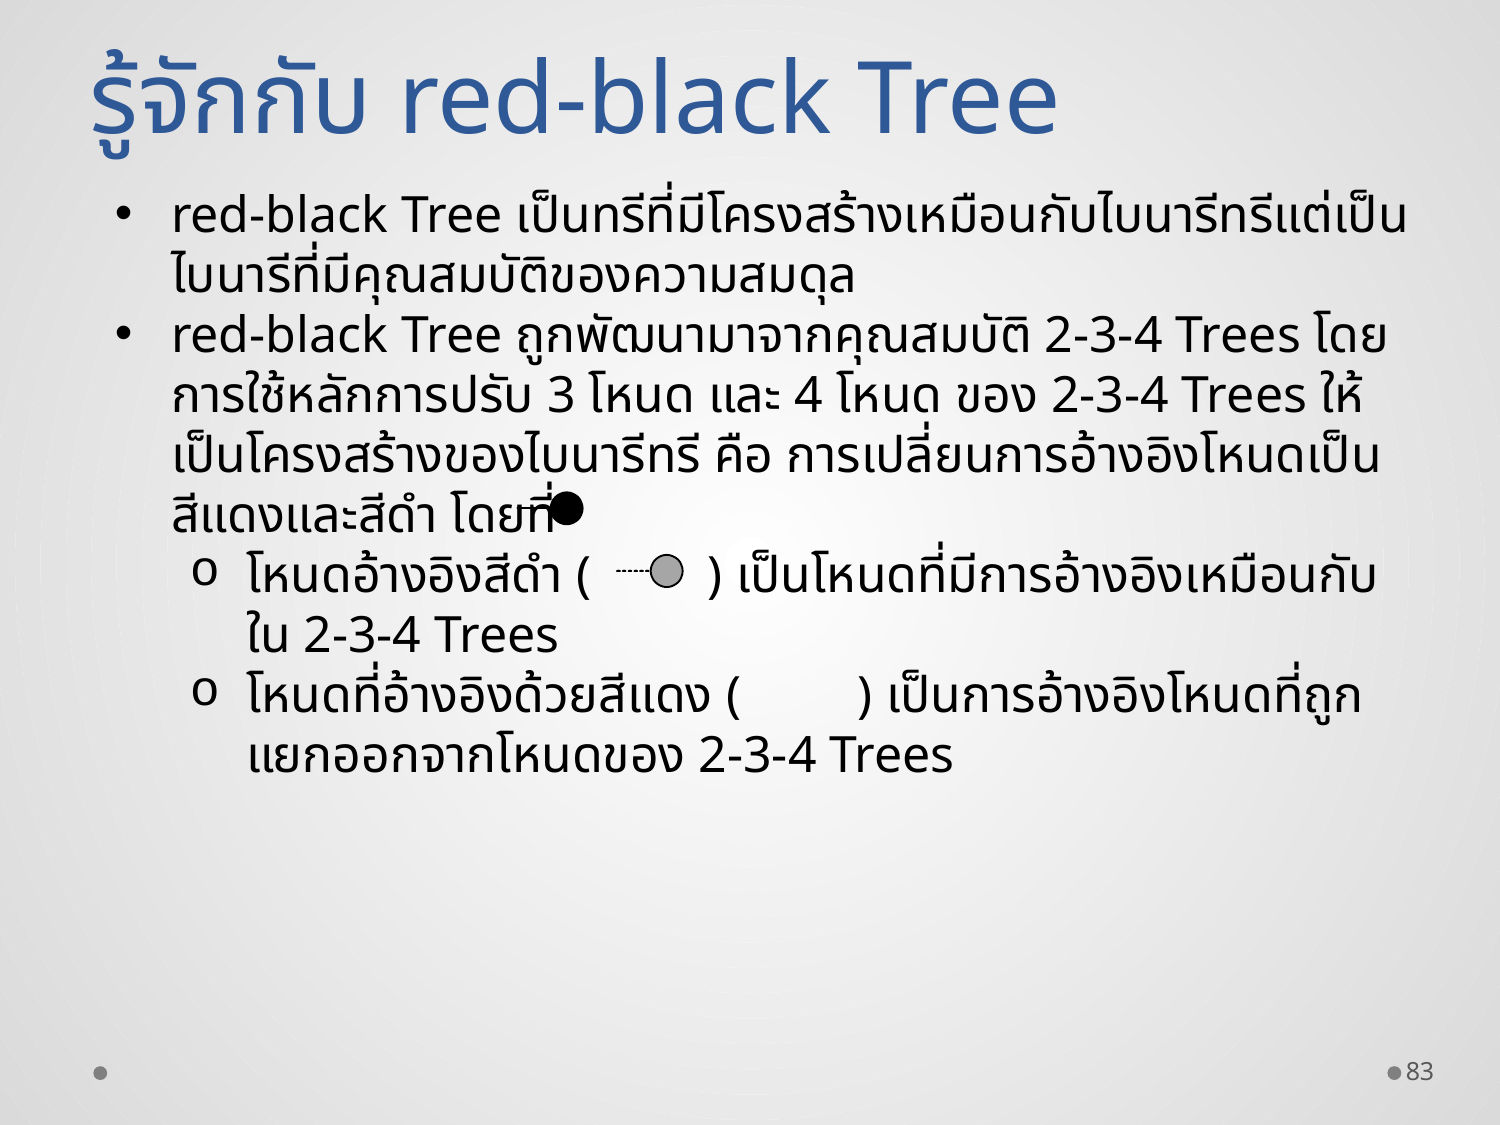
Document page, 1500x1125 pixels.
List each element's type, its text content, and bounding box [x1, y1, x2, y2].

slide_number 83 [1401, 1042, 1494, 1103]
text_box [512, 487, 588, 530]
text_box red-black Tree เป็นทรีที่มีโครงสร้างเหมือนกับไบนารีทรีแต่เป็นไบนารีที่มีคุณสมบัติของความสมดุล red-black Tree ถูกพัฒนามาจากคุณสมบัติ 2-3-4 Trees โดยการใช้หลักการปรับ 3 โหนด และ 4 โหนด ของ 2-3-4 Trees ให้เป็นโครงสร้างของไบนารีทรี คือ การเปลี่ยนการอ้างอิงโหนดเป็นสีแดงและสีดำ โดยที่ โหนดอ้างอิงสีดำ ( ) เป็นโหนดที่มีการอ้างอิงเหมือนกับใน 2-3-4 Trees โหนดที่อ้างอิงด้วยสีแดง ( ) เป็นการอ้างอิงโหนดที่ถูกแยกออกจากโหนดของ 2-3-4 Trees [99, 174, 1425, 850]
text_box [612, 549, 688, 593]
text_box รู้จักกับ red-black Tree [74, 24, 1425, 175]
